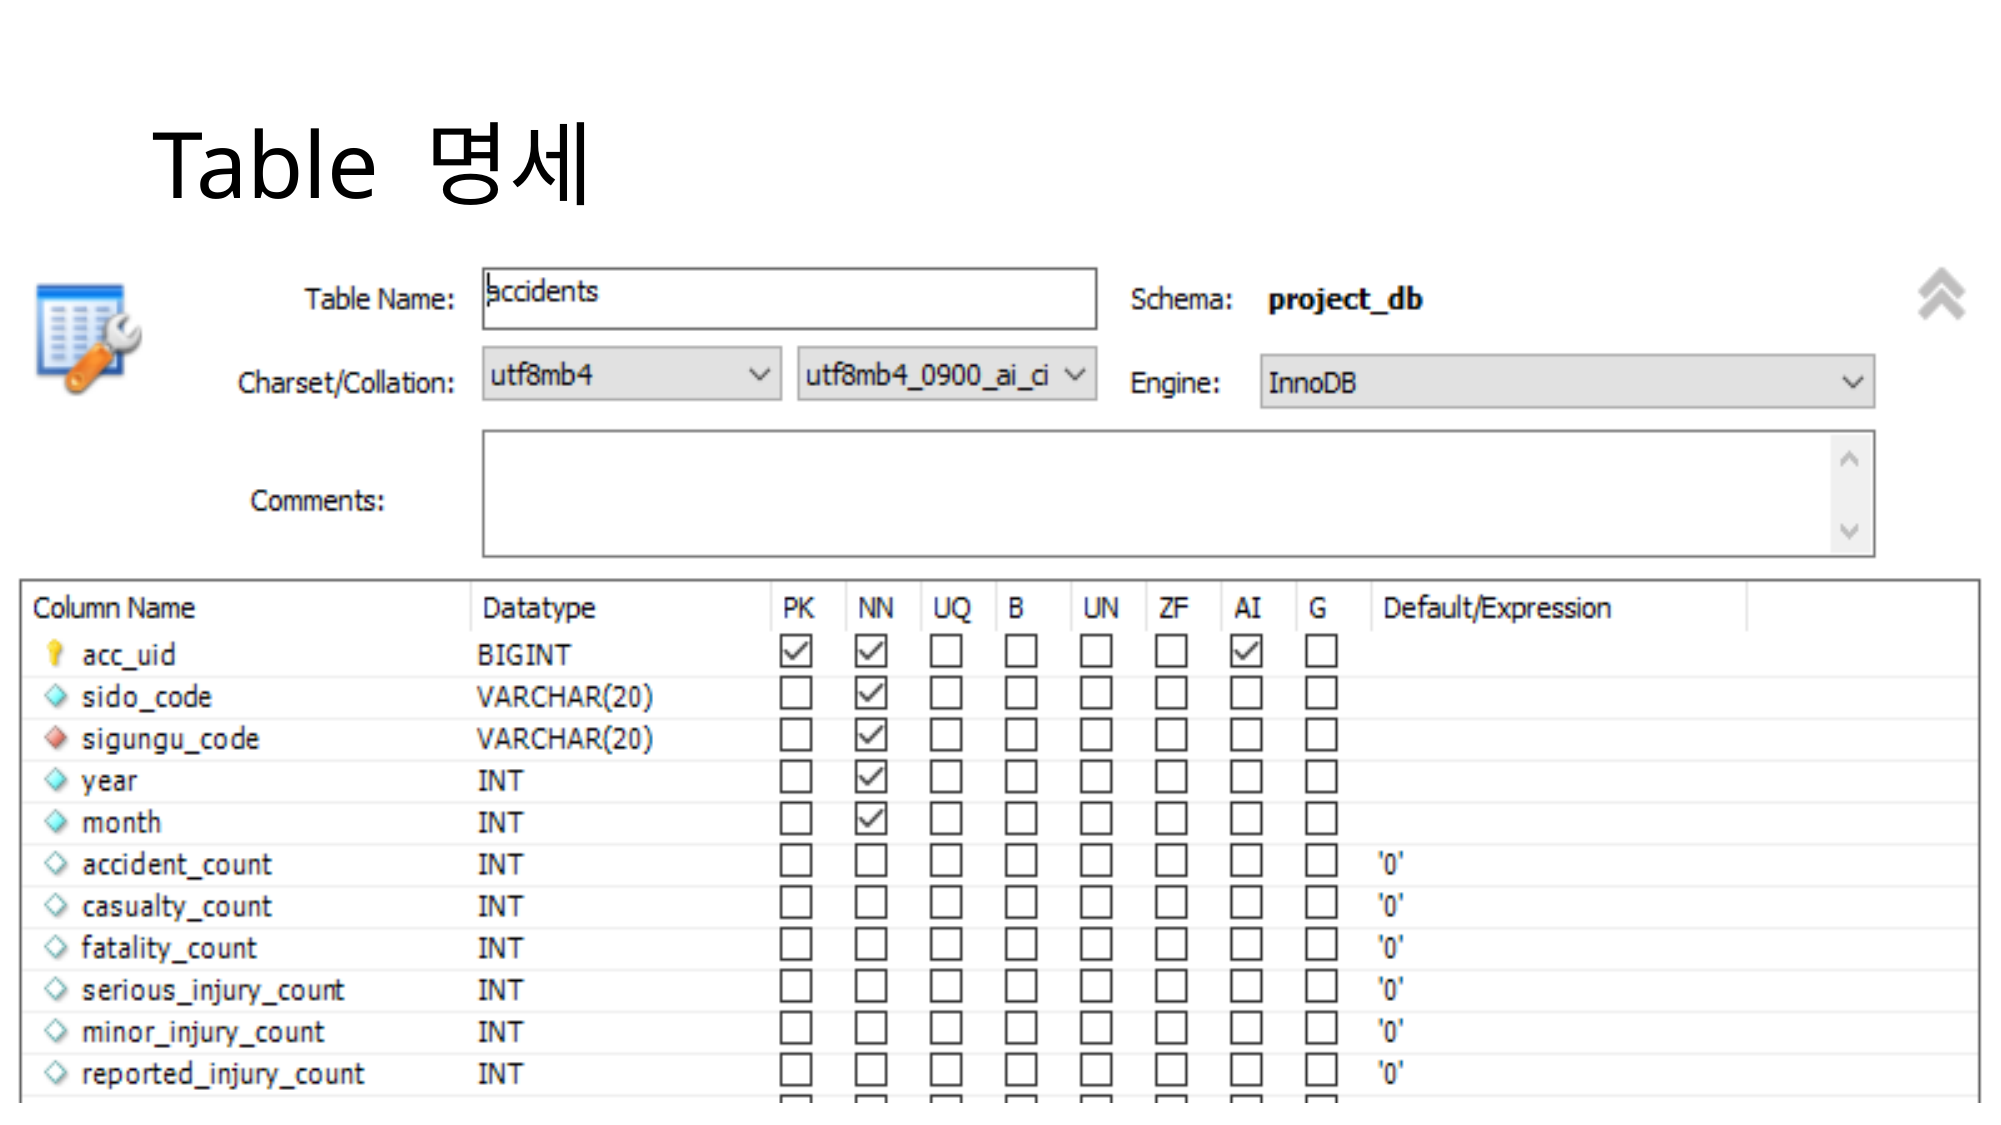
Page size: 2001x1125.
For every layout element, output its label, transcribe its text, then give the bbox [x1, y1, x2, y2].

picture [0, 241, 1989, 1103]
title Table 명세 [137, 59, 1863, 238]
